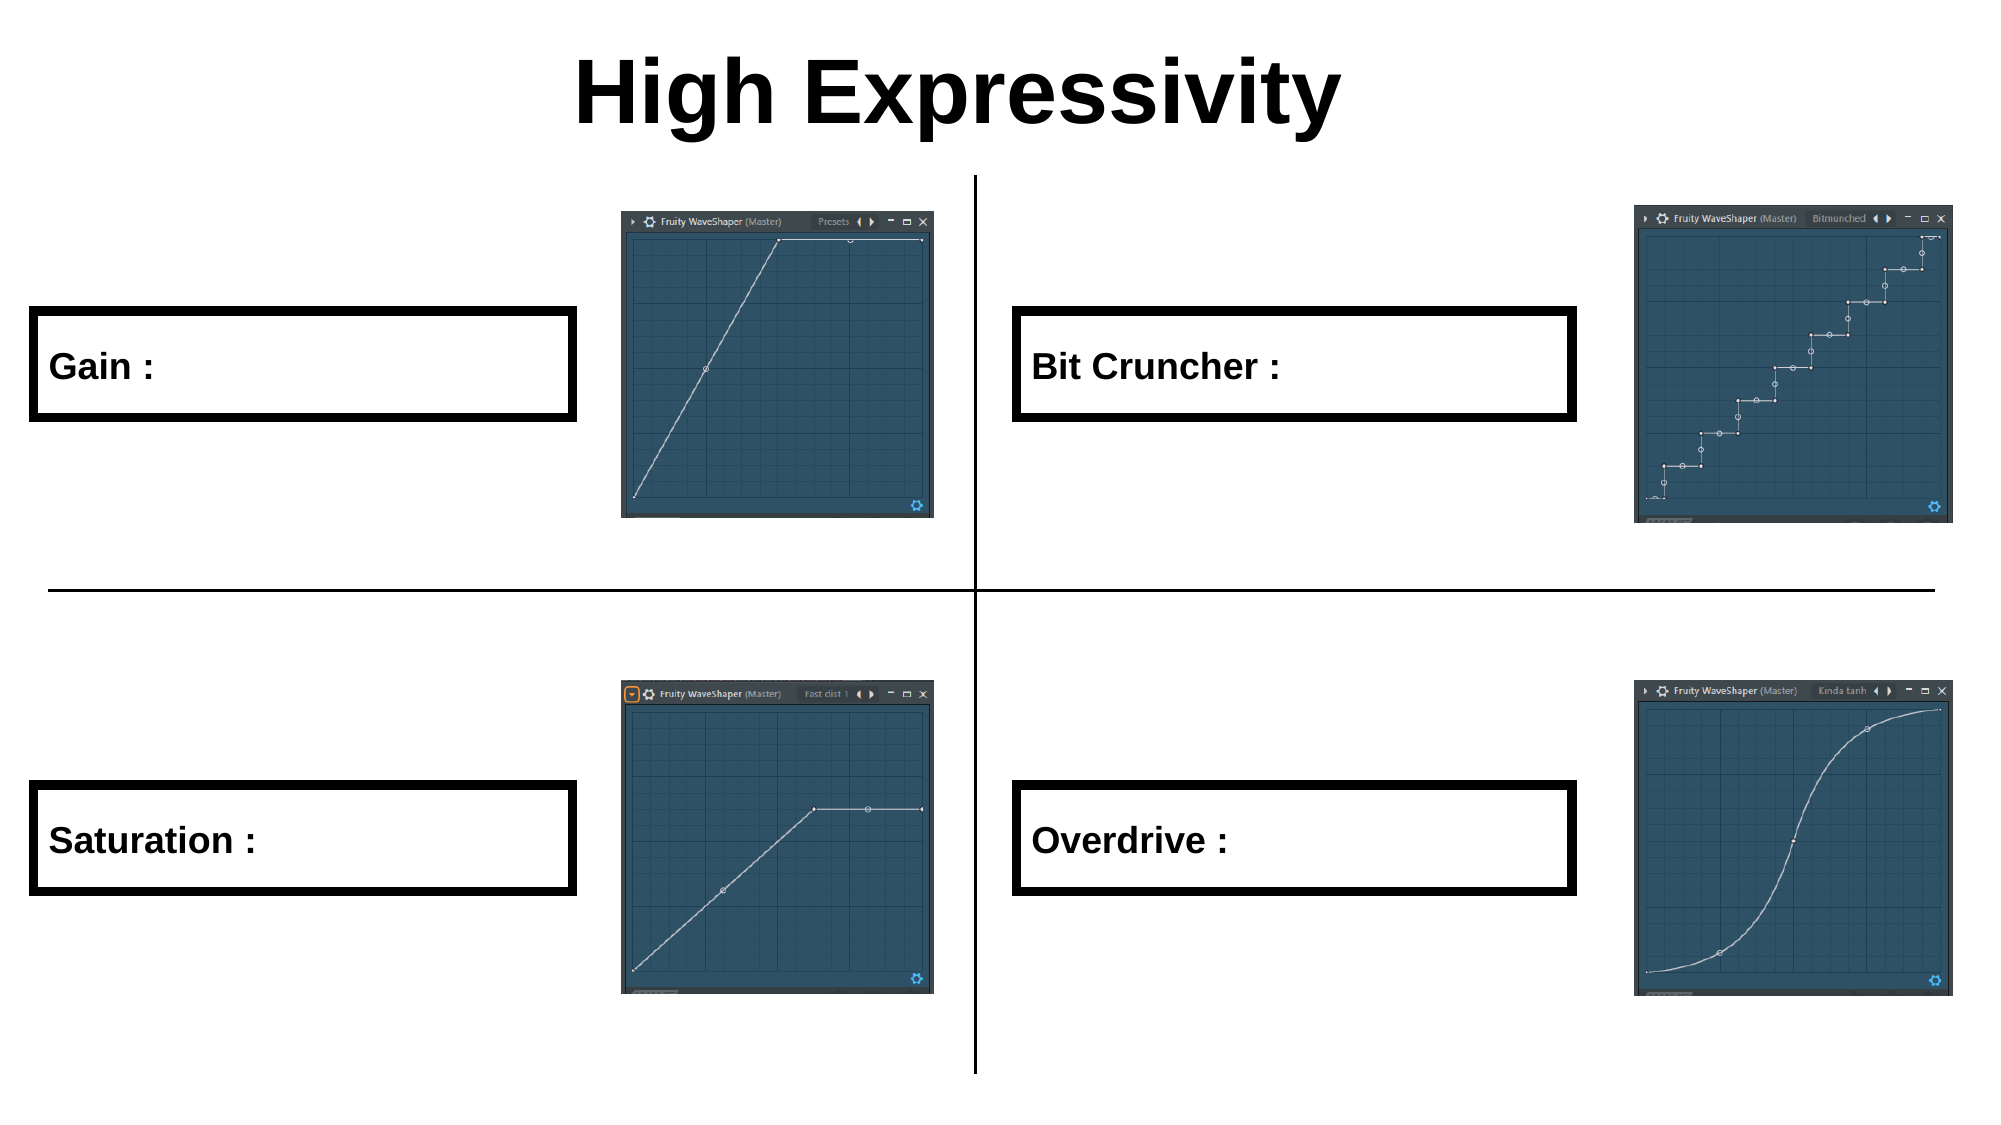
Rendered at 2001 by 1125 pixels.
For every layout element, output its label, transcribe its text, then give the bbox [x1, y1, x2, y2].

text_box [82, 838, 620, 923]
picture [620, 210, 934, 518]
picture [620, 680, 934, 994]
text_box High Expressivity [558, 8, 1606, 180]
picture [1634, 204, 1954, 524]
picture [1634, 680, 1954, 997]
